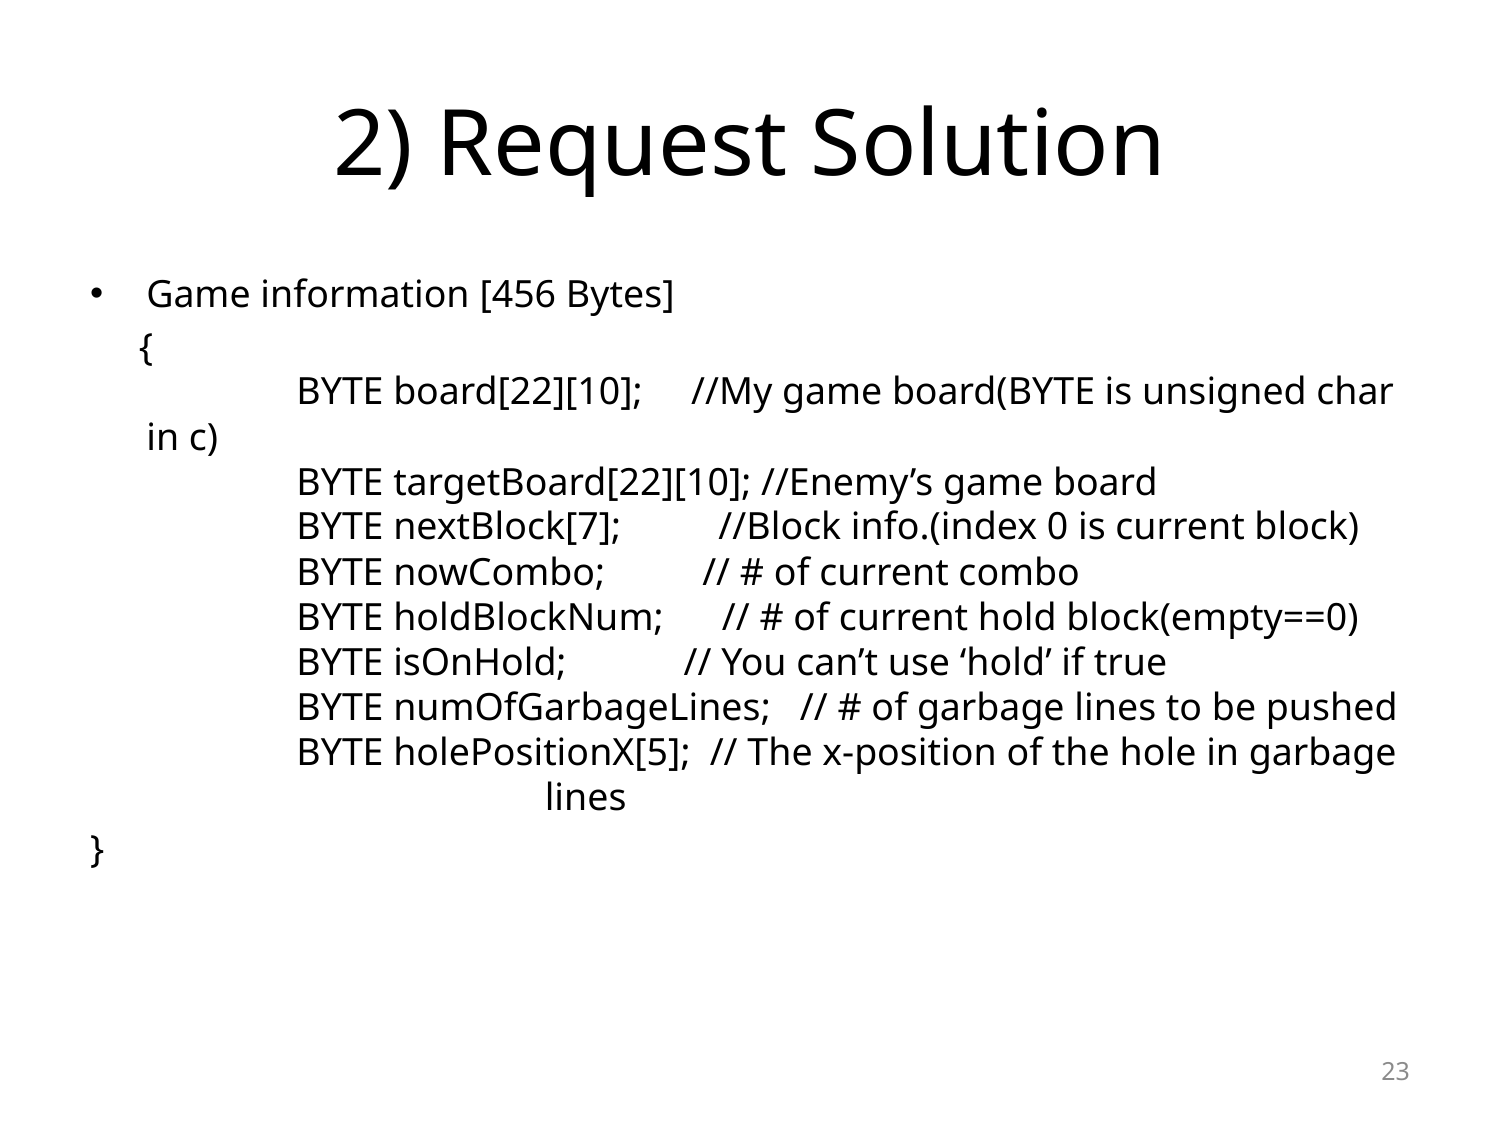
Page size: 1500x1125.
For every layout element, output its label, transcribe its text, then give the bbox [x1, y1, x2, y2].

list Game information [456 Bytes] { BYTE board[22][10]; //My game board(BYTE is unsigned char in c) BYTE targetBoard[22][10]; //Enemy’s game board BYTE nextBlock[7]; //Block info.(index 0 is current block) BYTE nowCombo; // # of current combo BYTE holdBlockNum; // # of current hold block(empty==0) BYTE isOnHold; // You can’t use ‘hold’ if true BYTE numOfGarbageLines; // # of garbage lines to be pushed BYTE holePositionX[5]; // The x-position of the hole in garbage lines } [75, 262, 1425, 1005]
title 2) Request Solution [75, 45, 1425, 233]
slide_number 23 [1074, 1042, 1425, 1103]
